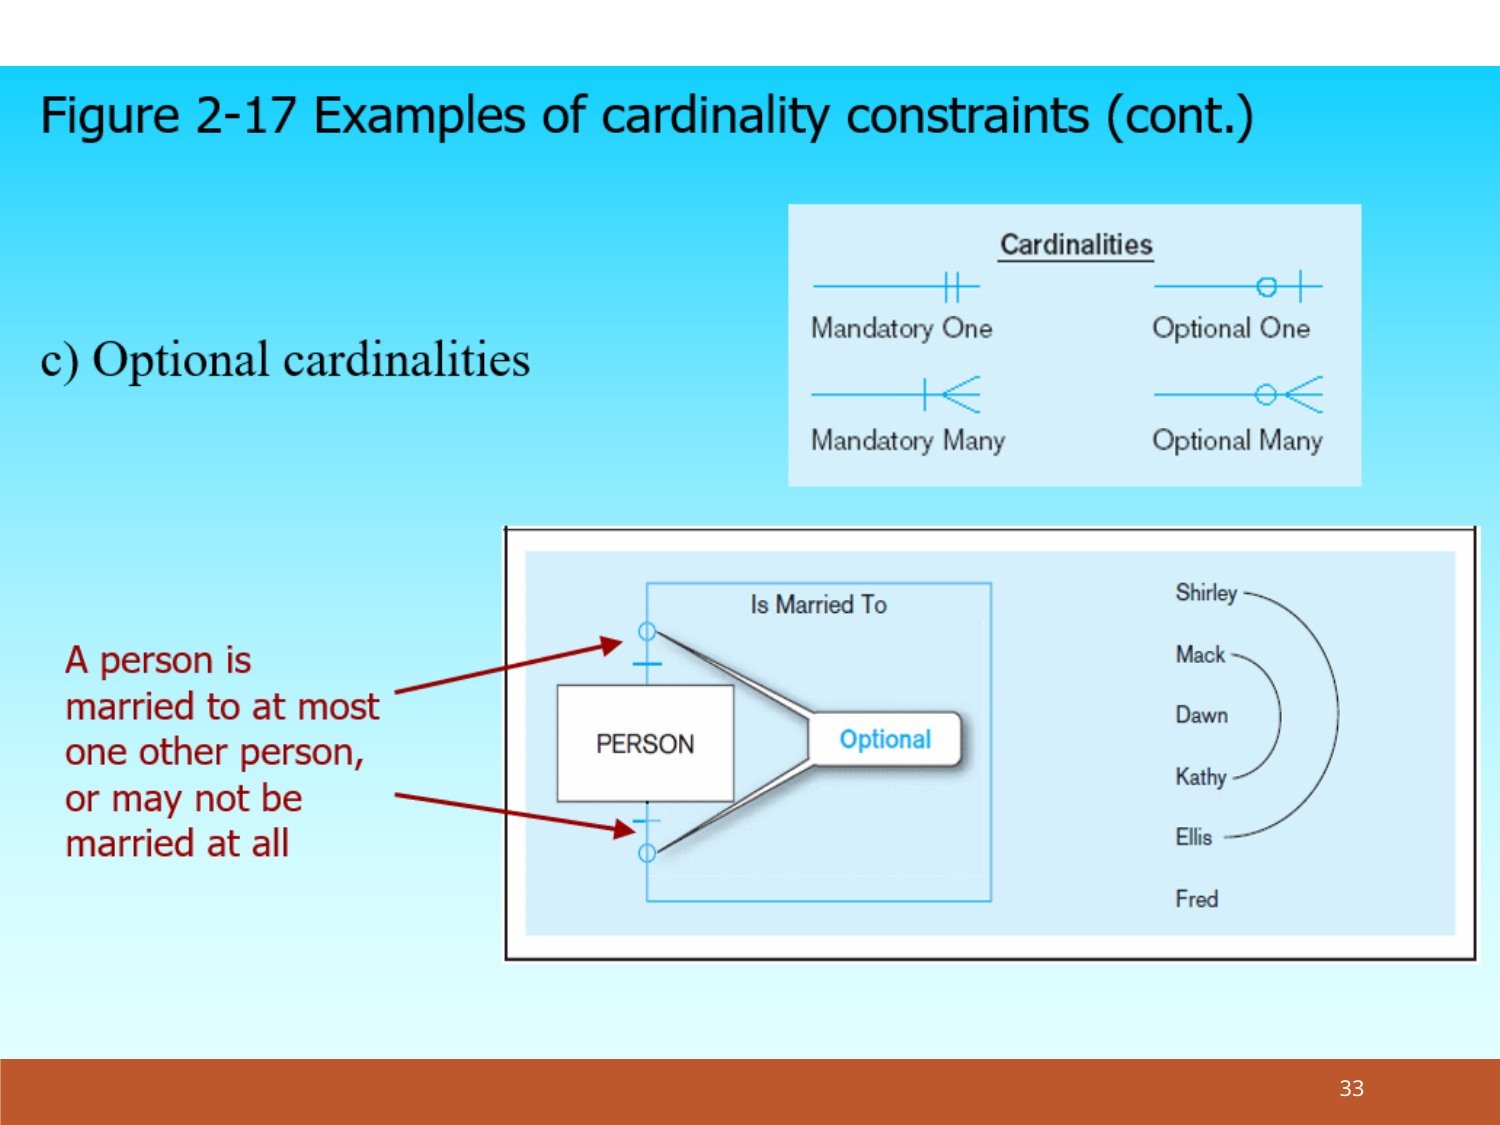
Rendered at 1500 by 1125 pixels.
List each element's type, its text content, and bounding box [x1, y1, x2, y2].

slide_number ‹#› [1218, 1065, 1380, 1120]
picture [0, 81, 1500, 1059]
